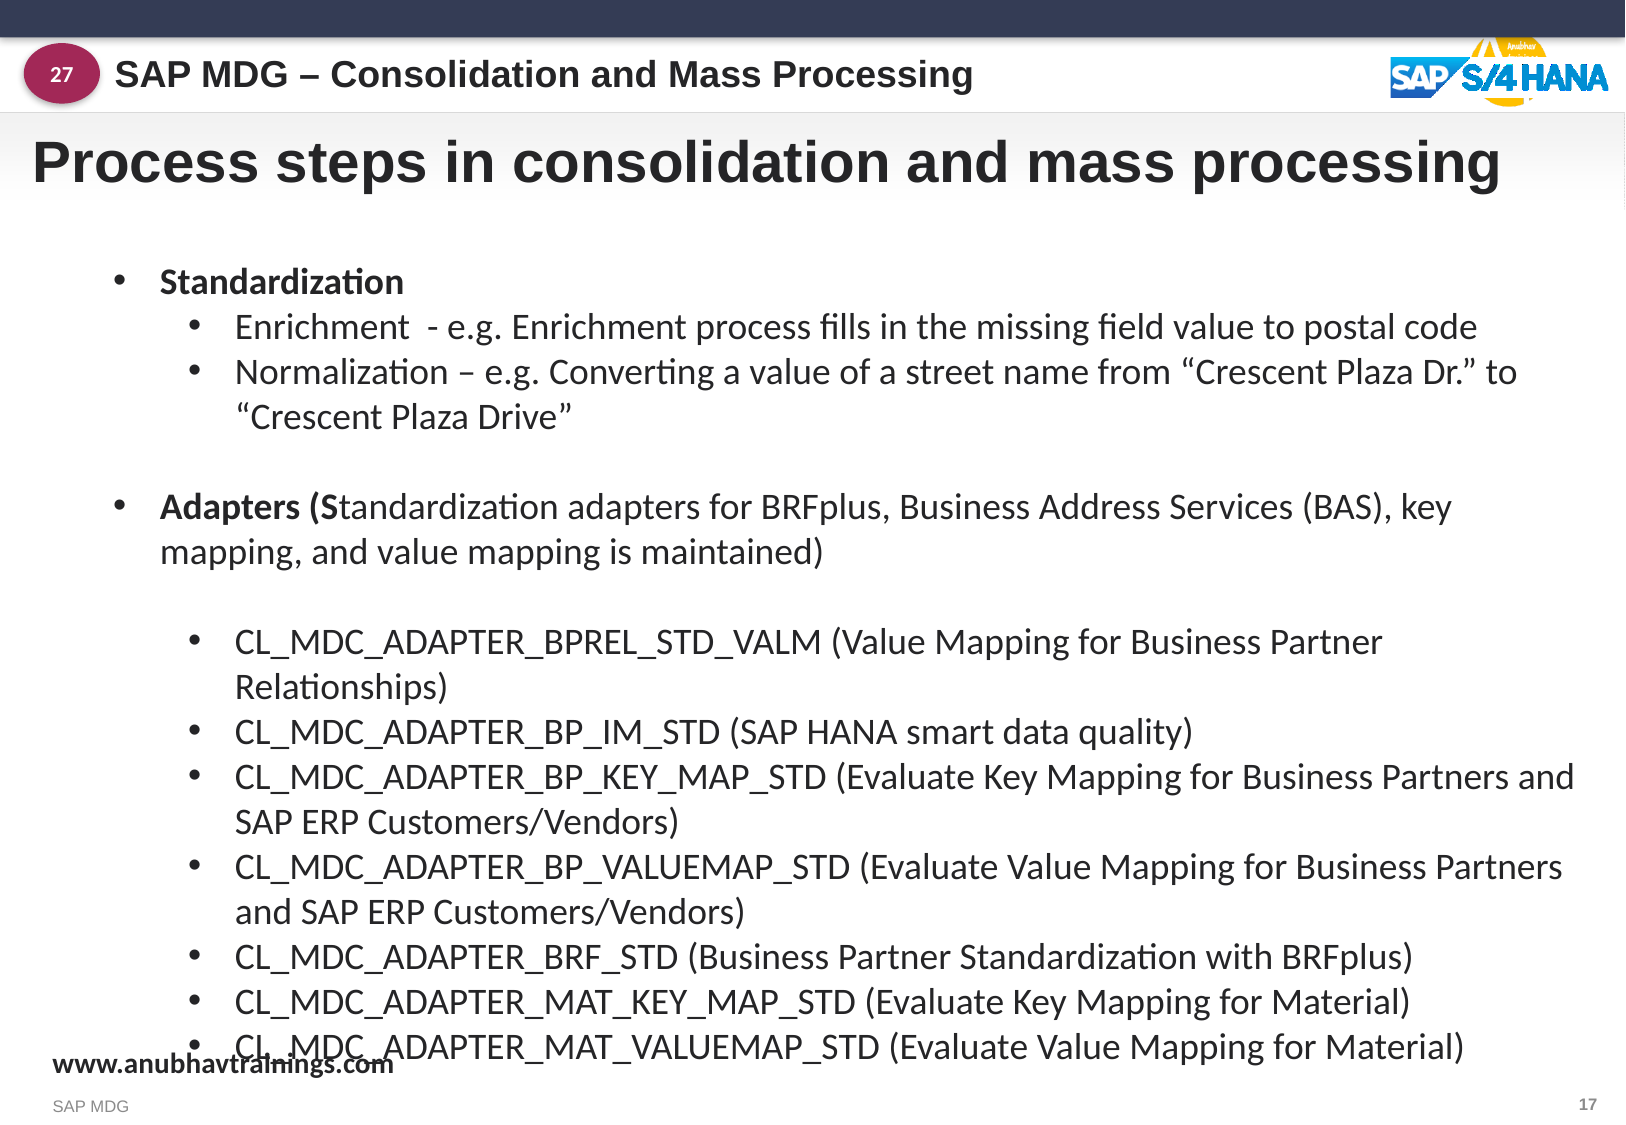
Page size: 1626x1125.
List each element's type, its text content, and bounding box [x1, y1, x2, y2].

picture [0, 113, 1625, 210]
text_box 27 [23, 42, 101, 105]
text_box [0, 0, 1625, 38]
text_box Standardization Enrichment - e.g. Enrichment process fills in the missing field value to postal code Normalization – e.g. Converting a value of a street name from “Crescent Plaza Dr.” to “Crescent Plaza Drive” Adapters (Standardization adapters for BRFplus, Business Address Services (BAS), key mapping, and value mapping is maintained) CL_MDC_ADAPTER_BPREL_STD_VALM (Value Mapping for Business Partner Relationships) CL_MDC_ADAPTER_BP_IM_STD (SAP HANA smart data quality) CL_MDC_ADAPTER_BP_KEY_MAP_STD (Evaluate Key Mapping for Business Partners and SAP ERP Customers/Vendors) CL_MDC_ADAPTER_BP_VALUEMAP_STD (Evaluate Value Mapping for Business Partners and SAP ERP Customers/Vendors) CL_MDC_ADAPTER_BRF_STD (Business Partner Standardization with BRFplus) CL_MDC_ADAPTER_MAT_KEY_MAP_STD (Evaluate Key Mapping for Material) CL_MDC_ADAPTER_MAT_VALUEMAP_STD (Evaluate Value Mapping for Material) [98, 249, 1600, 1075]
text_box SAP MDG – Consolidation and Mass Processing [99, 42, 1438, 103]
title Process steps in consolidation and mass processing [20, 122, 1584, 312]
picture [1438, 38, 1609, 112]
